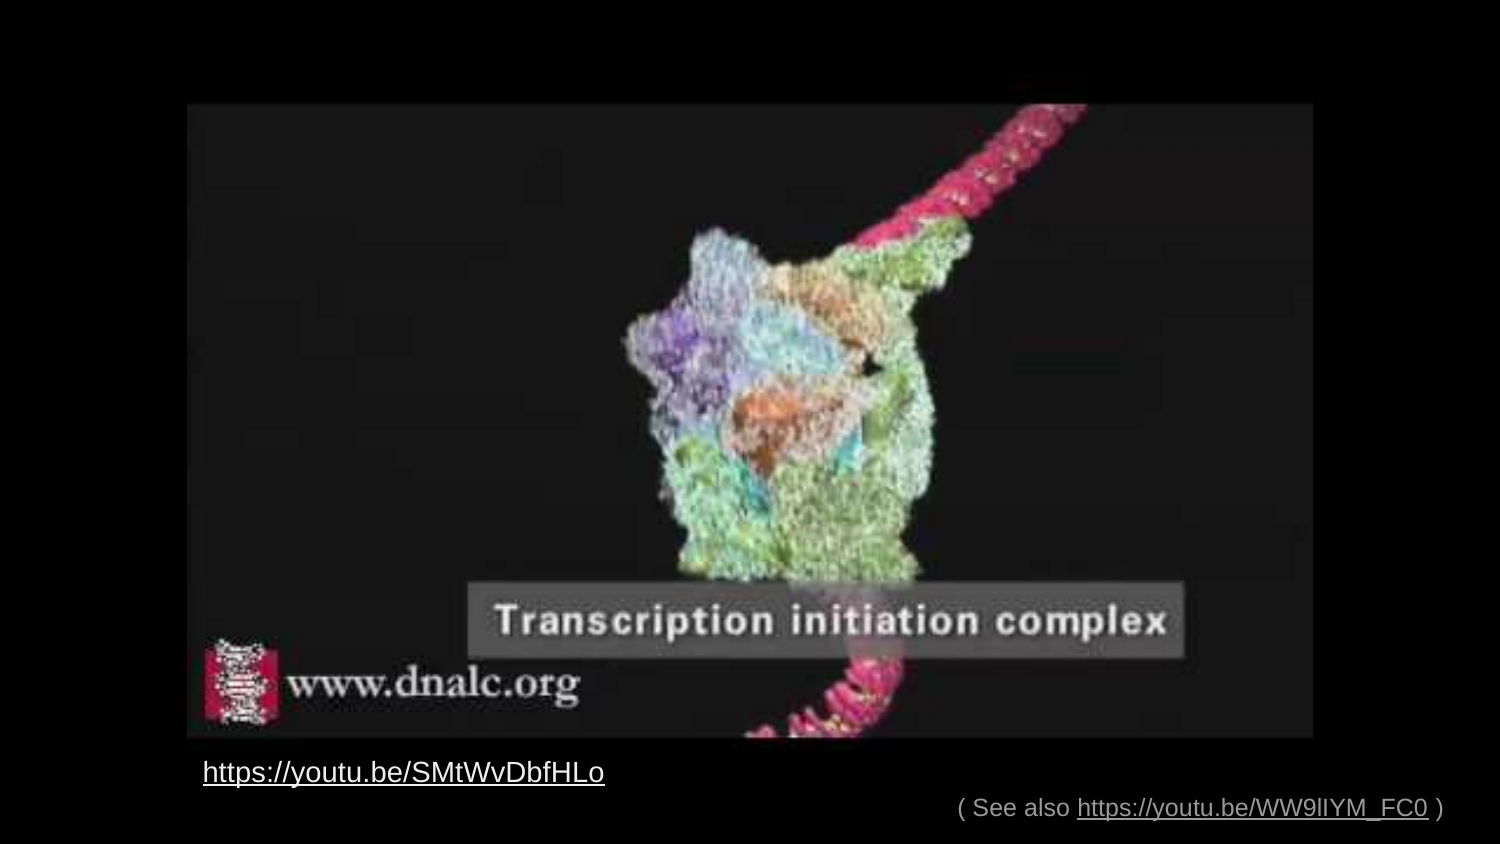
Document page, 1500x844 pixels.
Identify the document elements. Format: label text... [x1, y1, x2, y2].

text_box ( See also https://youtu.be/WW9lIYM_FC0 ) [1316, 776, 1500, 837]
picture [187, 0, 1313, 844]
